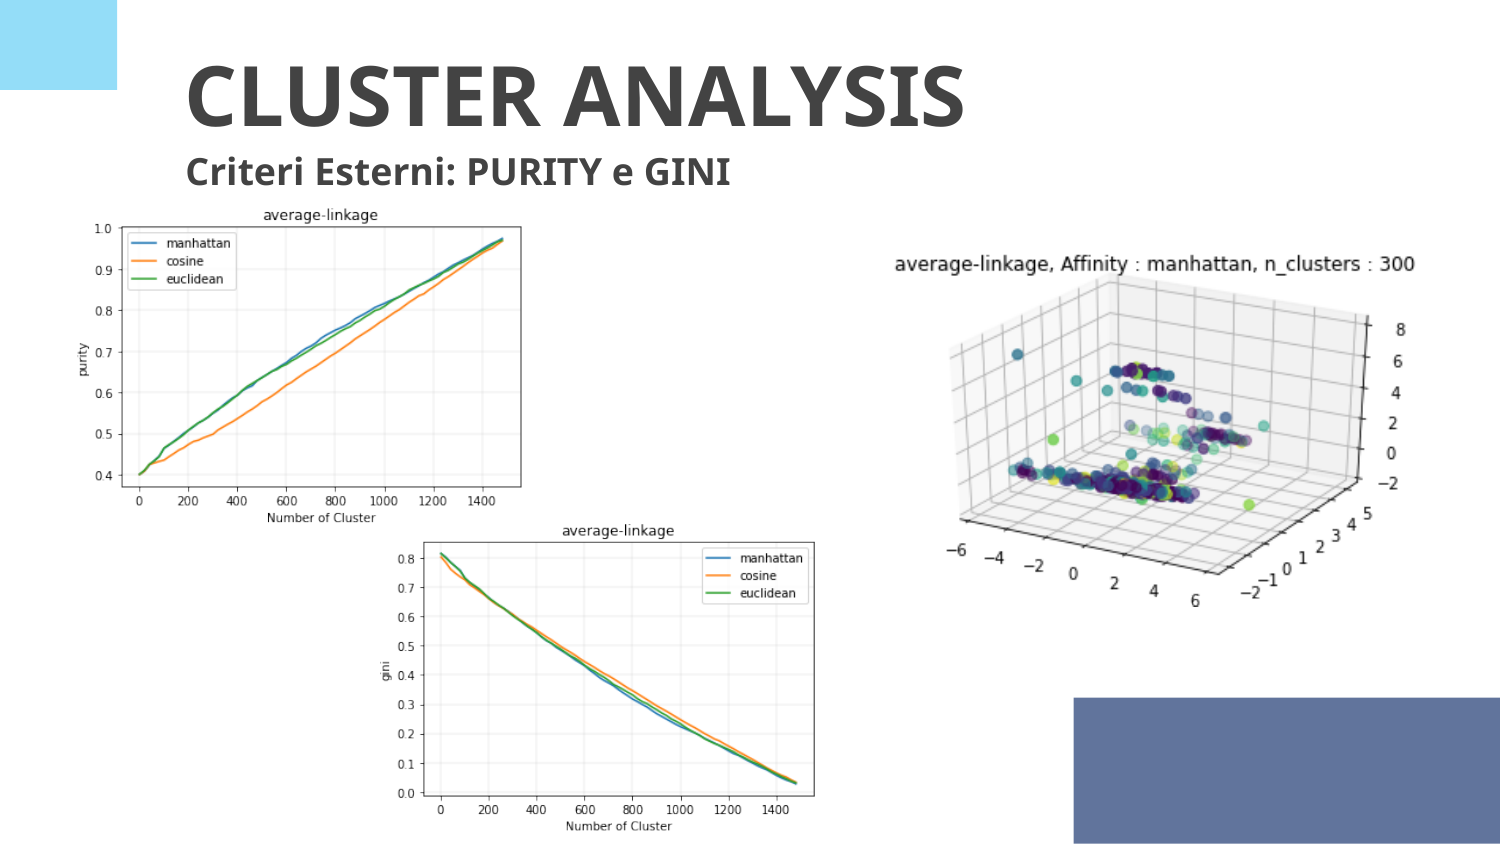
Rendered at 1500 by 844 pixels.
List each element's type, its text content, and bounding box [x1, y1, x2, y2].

text_box [1073, 697, 1500, 844]
title CLUSTER ANALYSIS Criteri Esterni: PURITY e GINI [169, 18, 1431, 162]
text_box [0, 0, 118, 90]
picture [878, 241, 1432, 607]
picture [68, 200, 822, 841]
